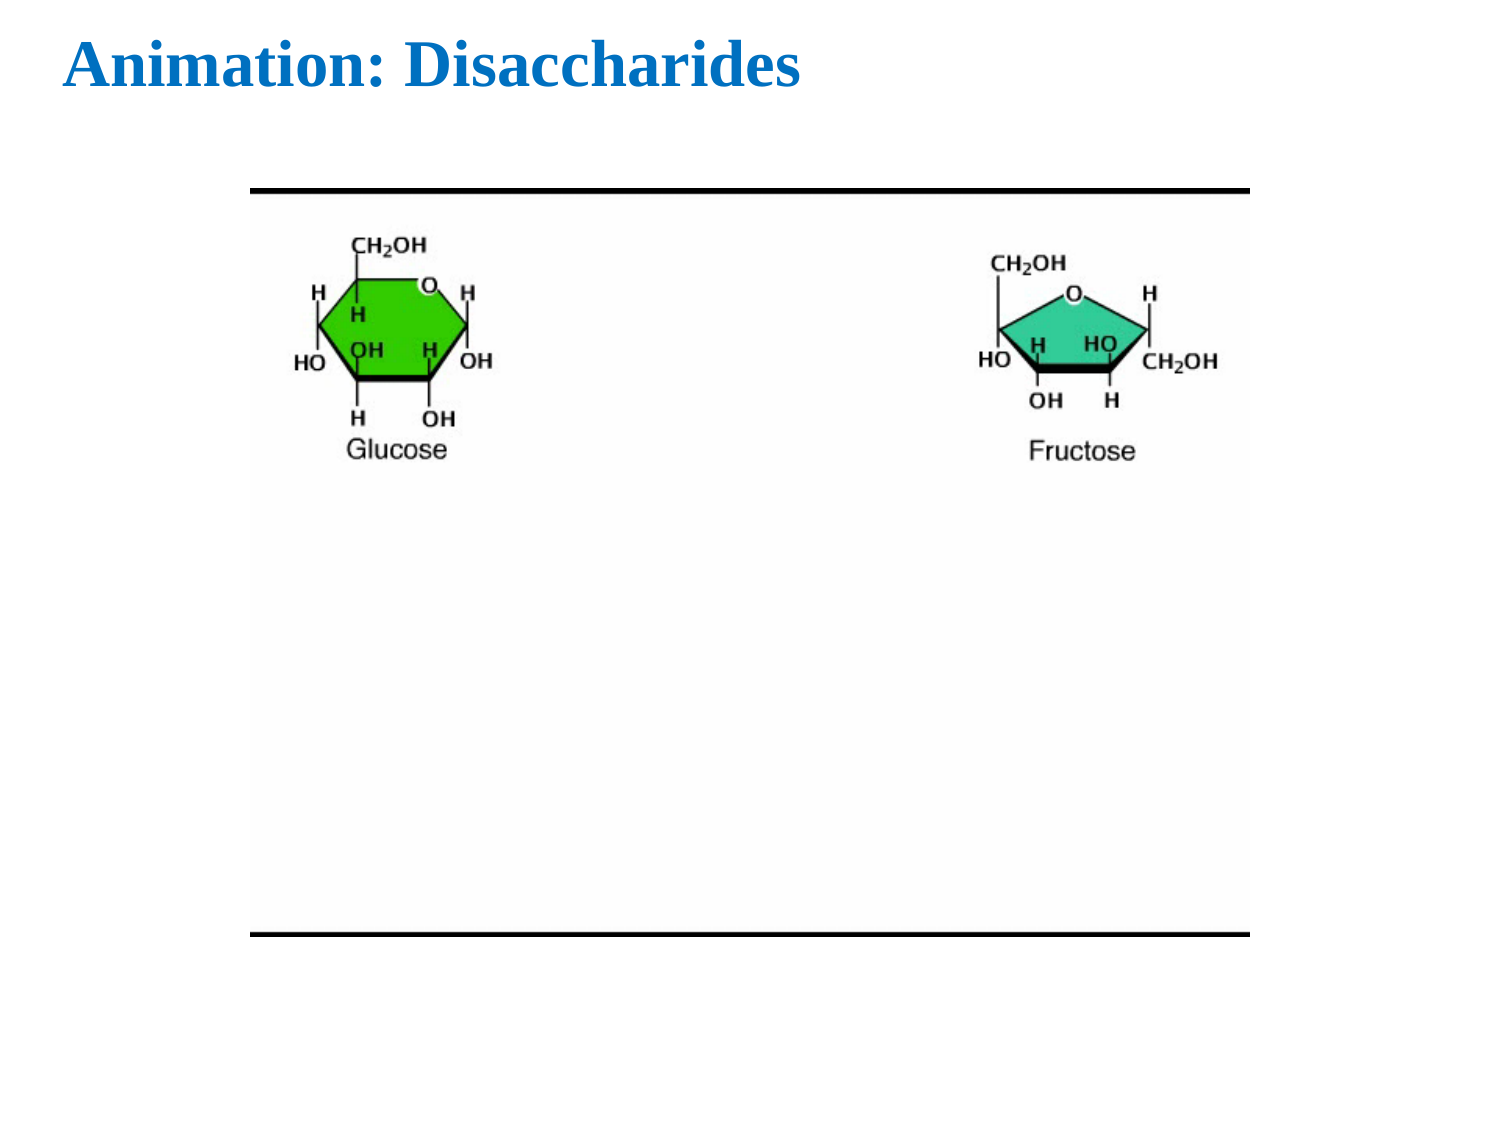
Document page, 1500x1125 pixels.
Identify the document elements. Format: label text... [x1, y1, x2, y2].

title Animation: Disaccharides [47, 21, 1449, 179]
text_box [249, 187, 1250, 938]
